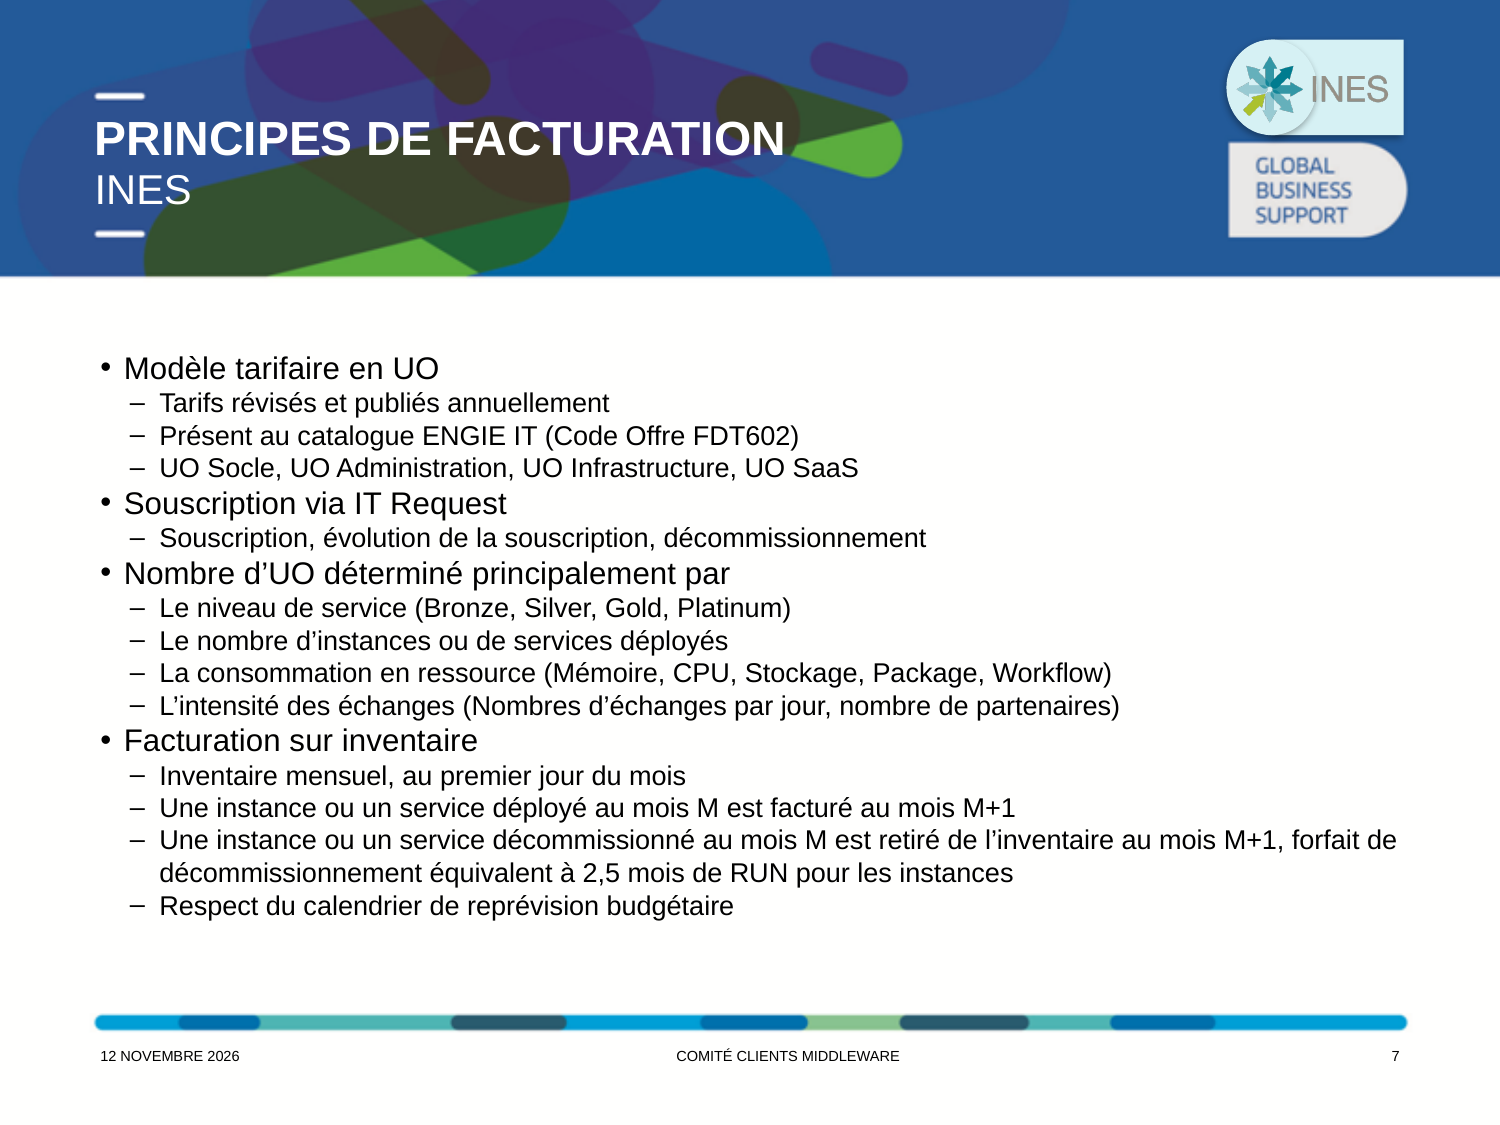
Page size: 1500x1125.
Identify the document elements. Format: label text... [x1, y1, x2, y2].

subtitle INES [94, 171, 1040, 225]
list Modèle tarifaire en UO Tarifs révisés et publiés annuellement Présent au catalogue ENGIE IT (Code Offre FDT602) UO Socle, UO Administration, UO Infrastructure, UO SaaS Souscription via IT Request Souscription, évolution de la souscription, décommissionnement Nombre d’UO déterminé principalement par Le niveau de service (Bronze, Silver, Gold, Platinum) Le nombre d’instances ou de services déployés La consommation en ressource (Mémoire, CPU, Stockage, Package, Workflow) L’intensité des échanges (Nombres d’échanges par jour, nombre de partenaires) Facturation sur inventaire Inventaire mensuel, au premier jour du mois Une instance ou un service déployé au mois M est facturé au mois M+1 Une instance ou un service décommissionné au mois M est retiré de l’inventaire au mois M+1, forfait de décommissionnement équivalent à 2,5 mois de RUN pour les instances Respect du calendrier de reprévision budgétaire [100, 348, 1400, 957]
slide_number 7 juin 2016 [100, 1033, 254, 1081]
footer Comité Clients middleware [286, 1033, 1291, 1081]
title Principes de facturation [94, 117, 1040, 171]
slide_number 6 [1322, 1033, 1400, 1081]
picture [0, 0, 1500, 1125]
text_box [1216, 34, 1408, 143]
